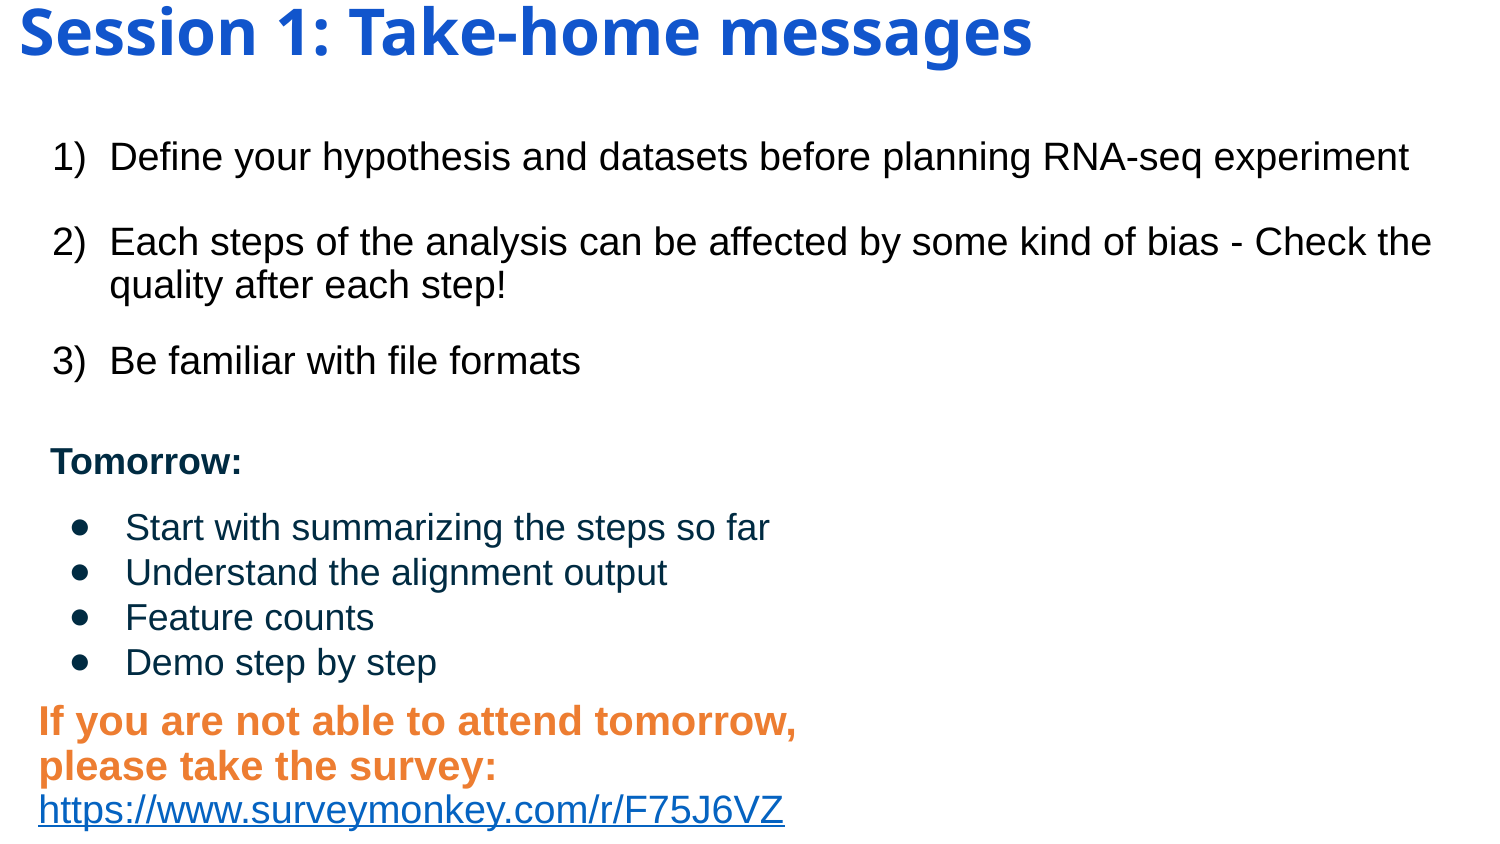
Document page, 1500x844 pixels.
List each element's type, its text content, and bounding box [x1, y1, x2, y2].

text_box Tomorrow: Start with summarizing the steps so far Understand the alignment output Feature counts Demo step by step [34, 421, 1337, 764]
text_box If you are not able to attend tomorrow, please take the survey: https://www.surveymonkey.com/r/F75J6VZ [23, 684, 855, 844]
text_box Define your hypothesis and datasets before planning RNA-seq experiment Each steps of the analysis can be affected by some kind of bias - Check the quality after each step! Be familiar with file formats [19, 120, 1451, 441]
title Session 1: Take-home messages [19, 0, 1314, 120]
